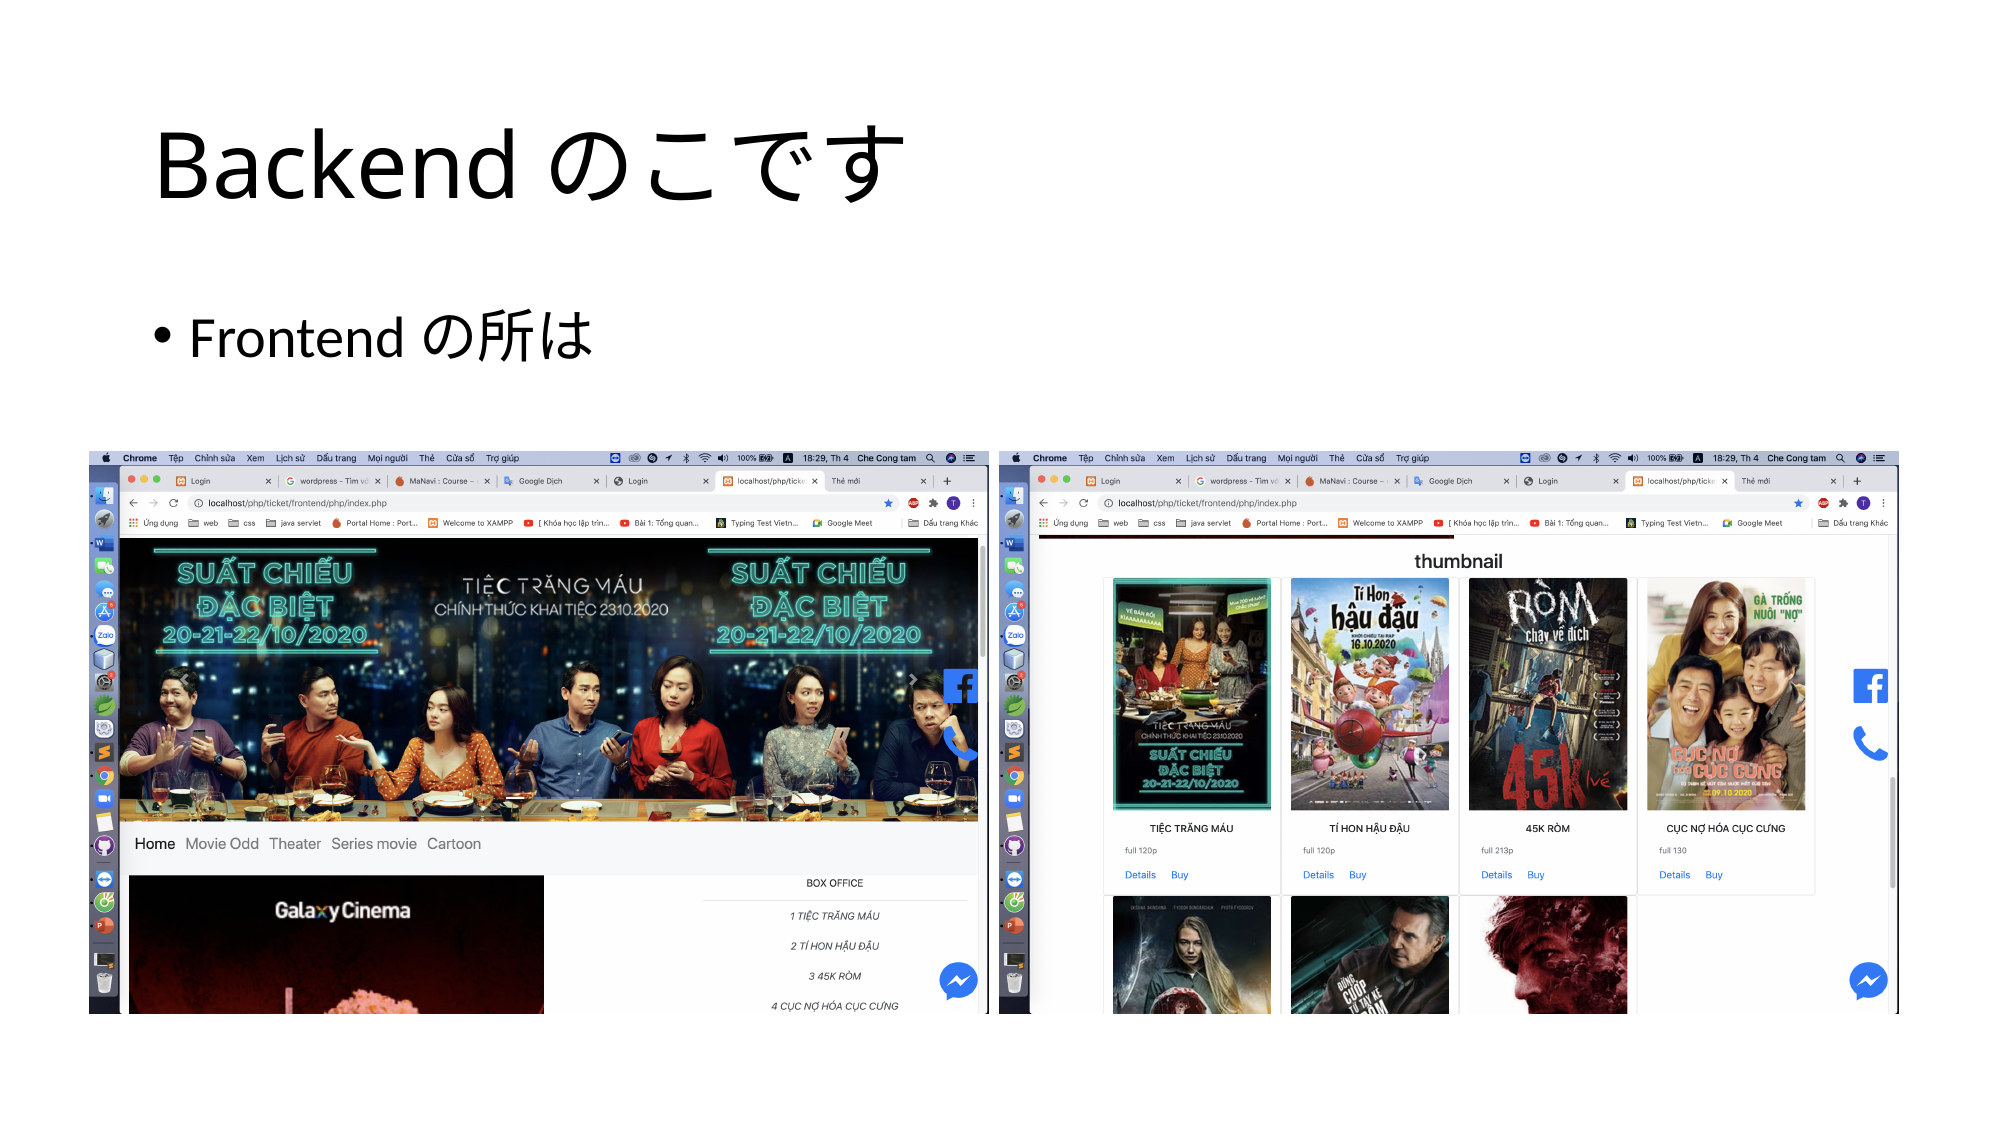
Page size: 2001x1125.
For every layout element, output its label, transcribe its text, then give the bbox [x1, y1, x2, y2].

list Frontendの所は [137, 299, 1863, 1014]
picture [89, 451, 989, 1014]
picture [999, 451, 1899, 1014]
title Backendのこです [137, 59, 1863, 278]
